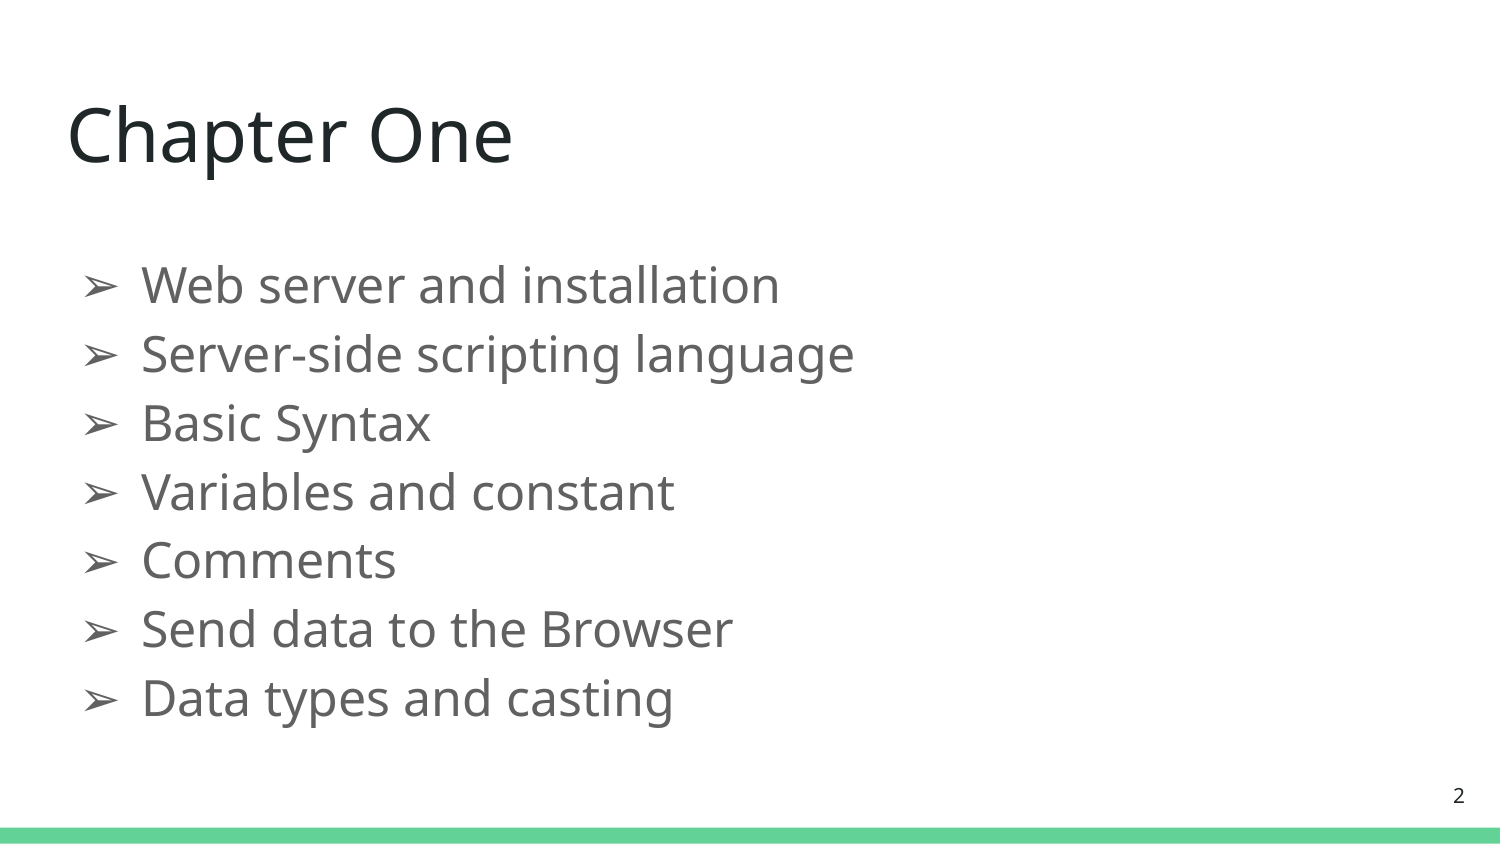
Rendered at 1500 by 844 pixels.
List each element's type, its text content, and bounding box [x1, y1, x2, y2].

list Web server and installation Server-side scripting language Basic Syntax Variables and constant Comments Send data to the Browser Data types and casting [51, 229, 1449, 750]
title Chapter One [51, 72, 1449, 167]
slide_number ‹#› [1389, 764, 1480, 830]
